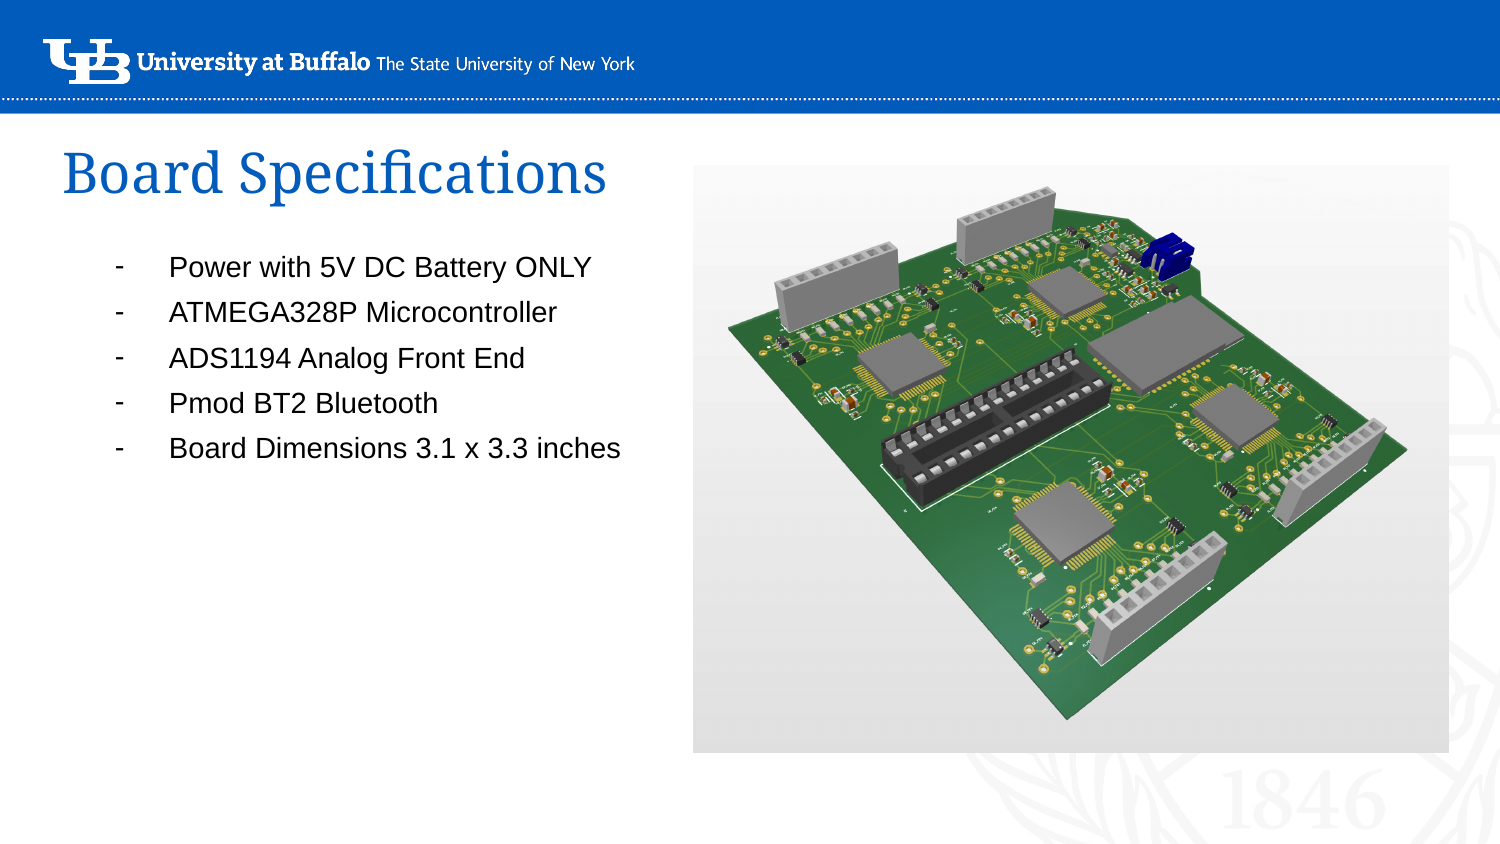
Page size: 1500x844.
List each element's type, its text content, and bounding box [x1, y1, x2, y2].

title Board Specifications [51, 58, 1449, 211]
list Power with 5V DC Battery ONLY ATMEGA328P Microcontroller ADS1194 Analog Front End Pmod BT2 Bluetooth Board Dimensions 3.1 x 3.3 inches [82, 232, 675, 761]
picture [0, 0, 1500, 844]
